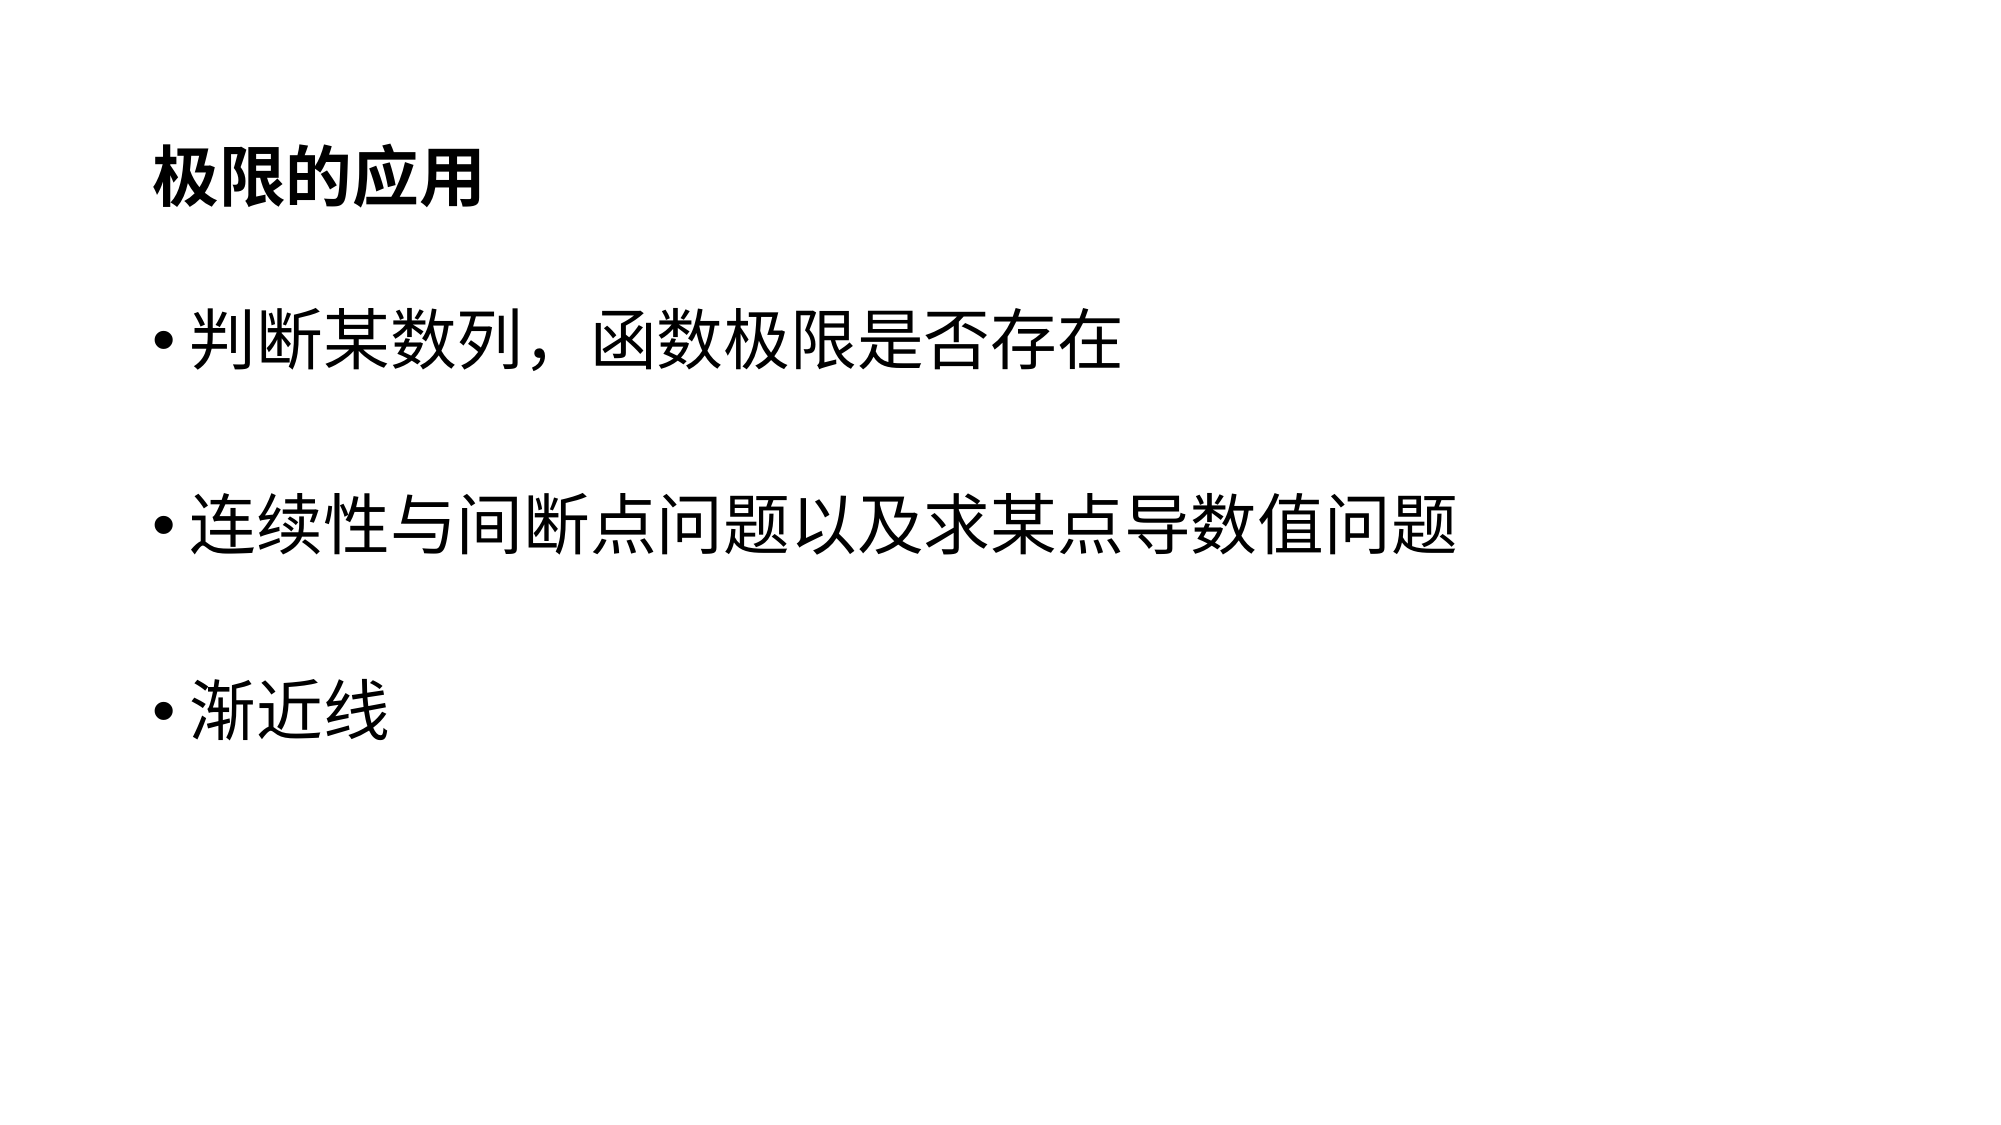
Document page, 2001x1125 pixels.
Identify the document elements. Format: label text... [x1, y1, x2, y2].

list 判断某数列，函数极限是否存在 连续性与间断点问题以及求某点导数值问题 渐近线 [137, 299, 1863, 1014]
title 极限的应用 [137, 71, 1863, 289]
